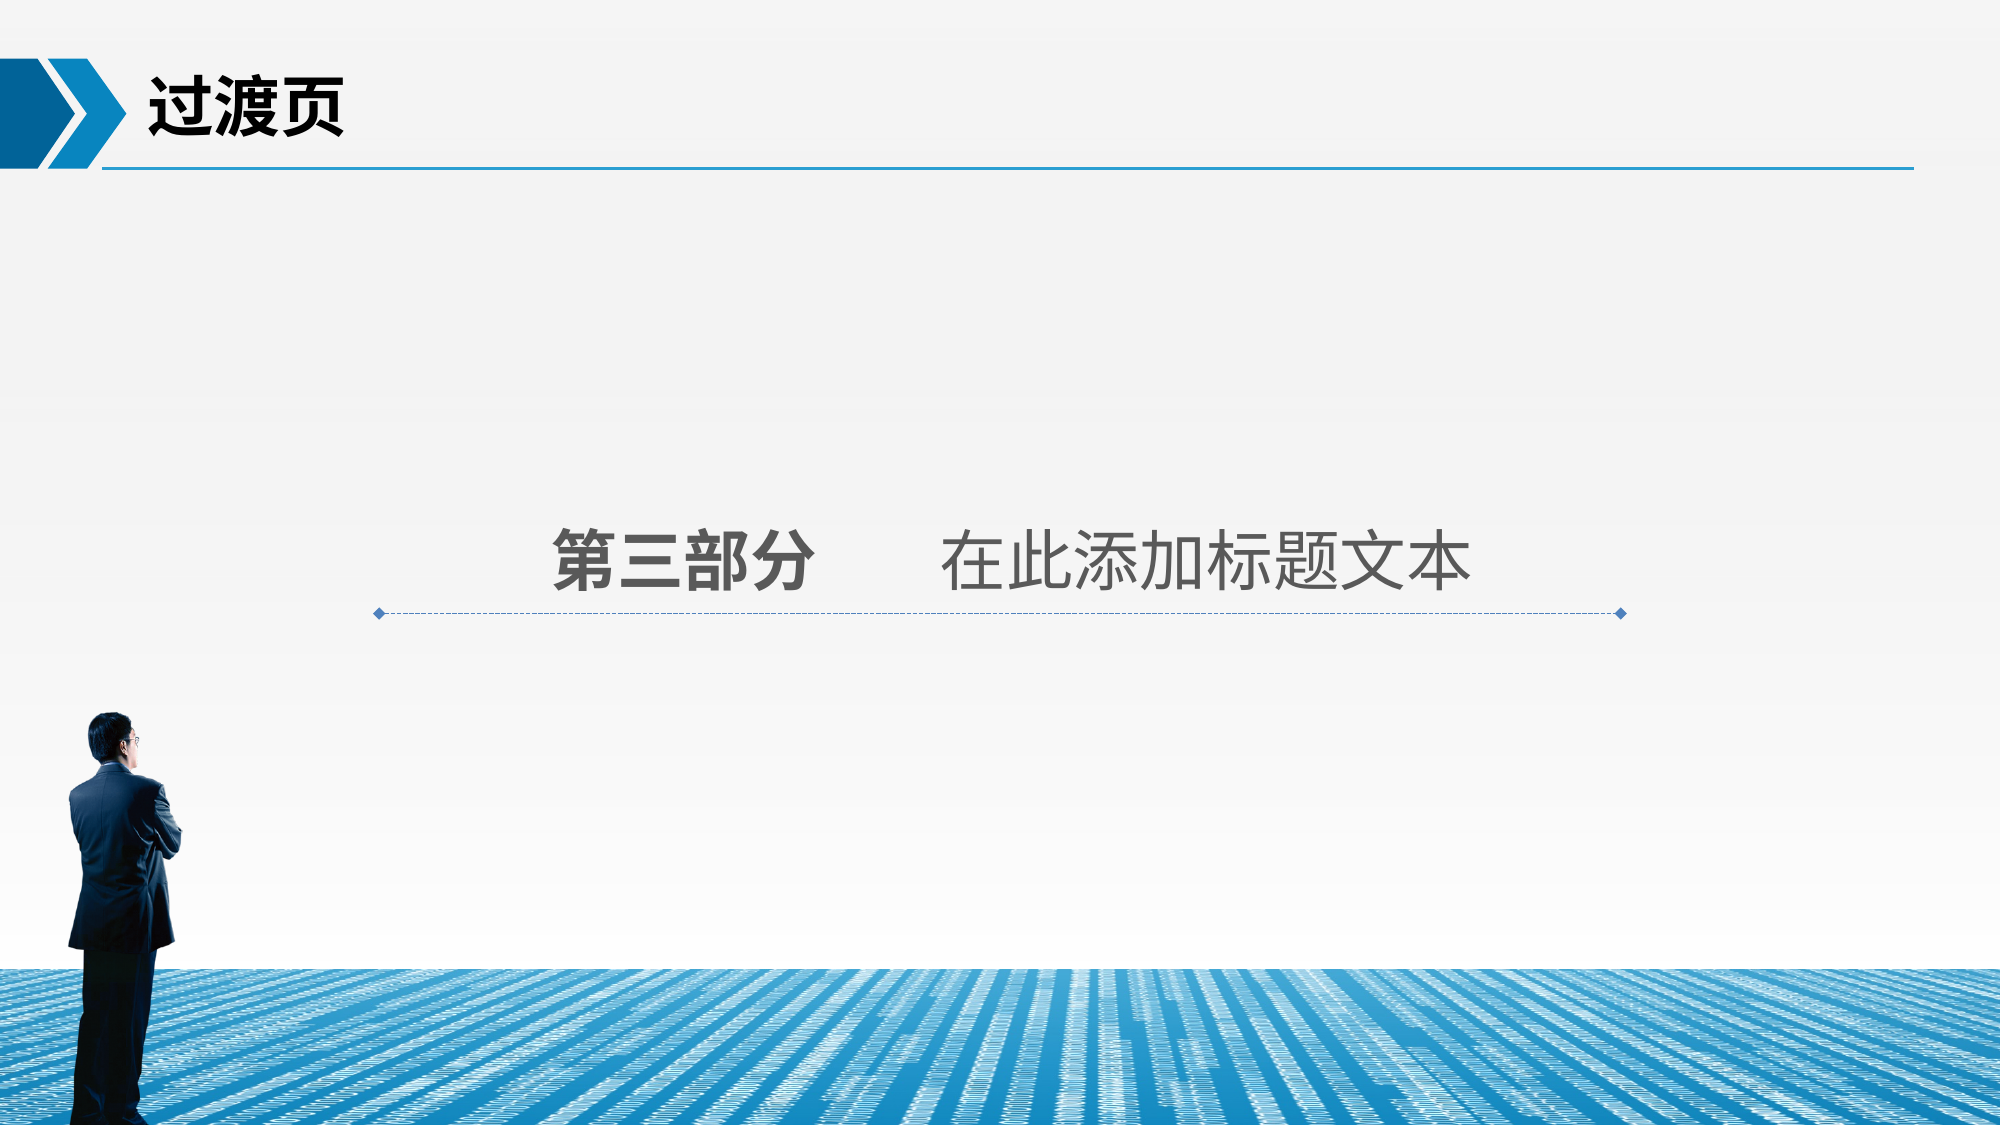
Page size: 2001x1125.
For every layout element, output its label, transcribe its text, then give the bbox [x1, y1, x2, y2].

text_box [379, 511, 1621, 614]
picture [0, 704, 2000, 1125]
title 过渡页 [132, 57, 1463, 150]
